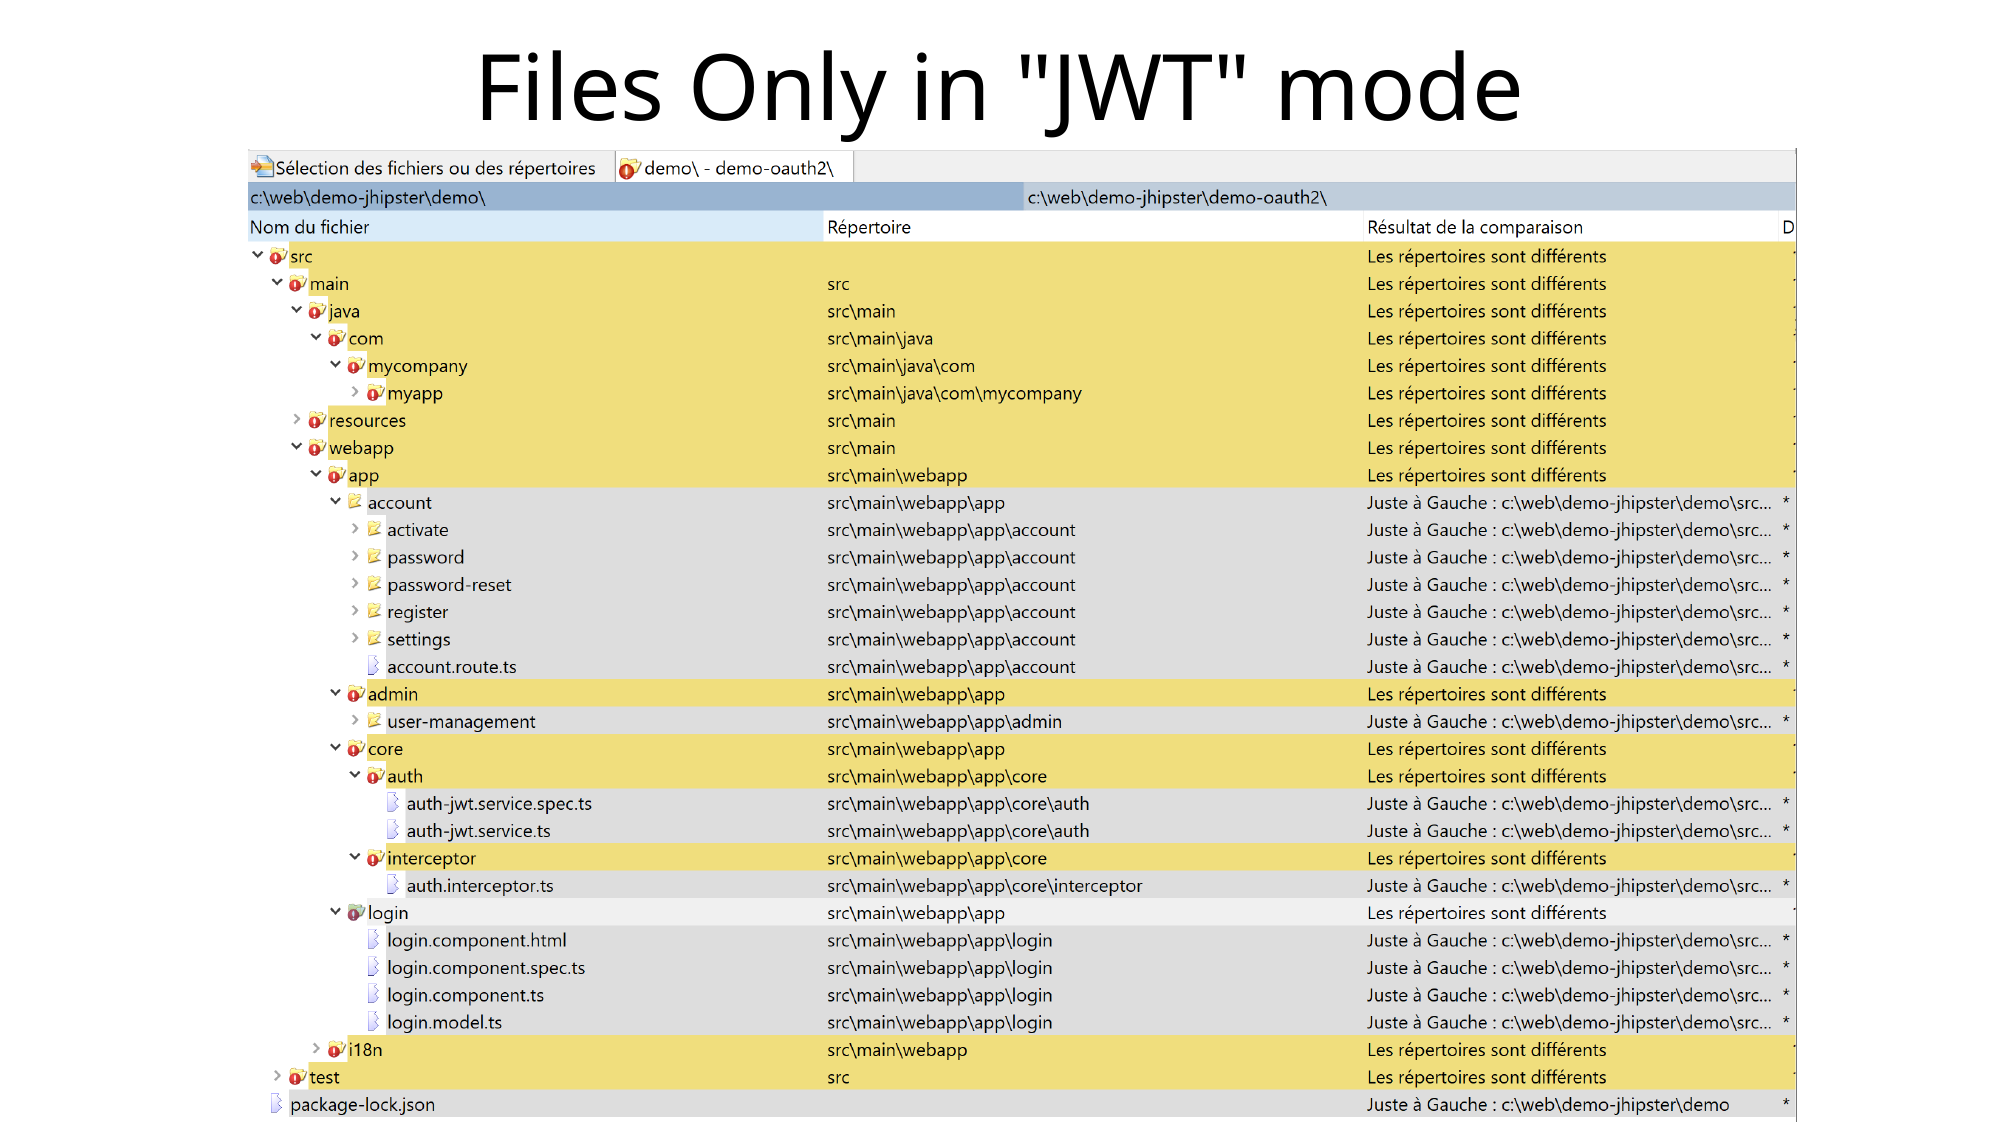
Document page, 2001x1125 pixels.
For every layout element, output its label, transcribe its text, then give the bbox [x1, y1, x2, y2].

title Files Only in "JWT" mode [137, 3, 1863, 178]
picture [248, 148, 1797, 1122]
